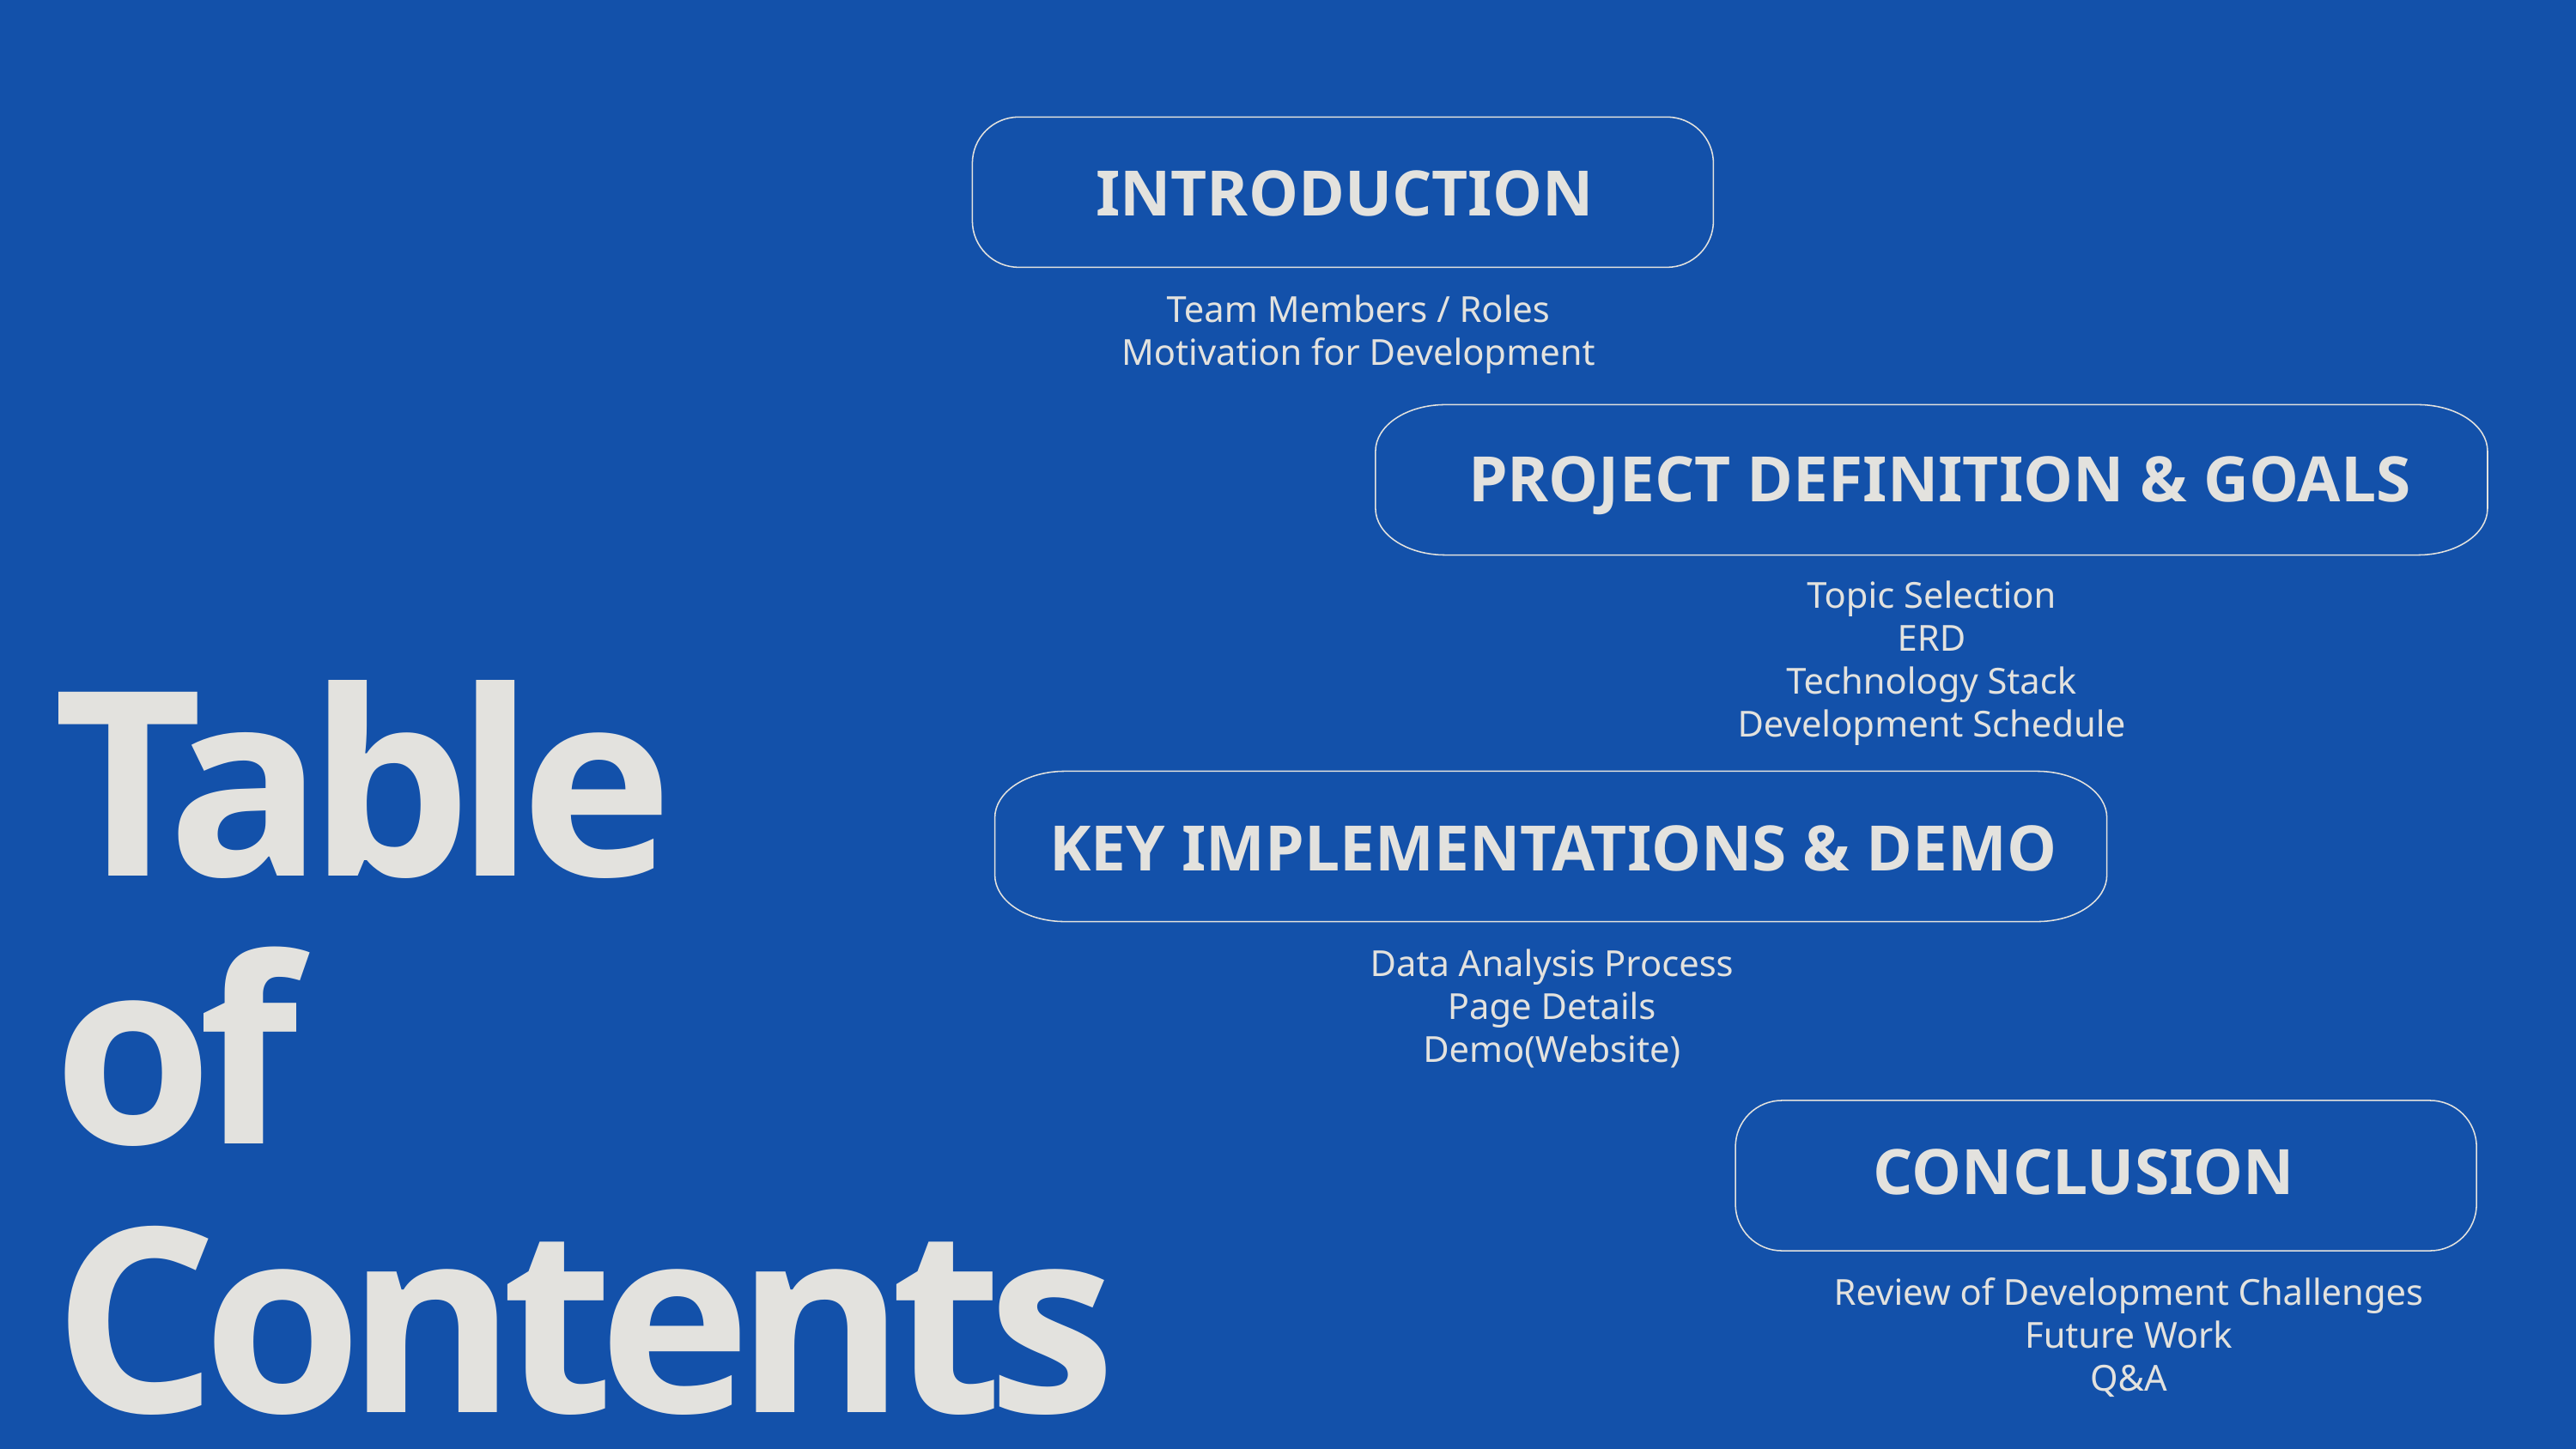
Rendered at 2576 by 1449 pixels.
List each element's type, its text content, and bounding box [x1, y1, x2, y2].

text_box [1713, 1100, 2477, 1400]
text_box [972, 116, 1714, 374]
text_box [1329, 395, 2488, 747]
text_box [994, 771, 2107, 1071]
text_box Table of Contents [53, 658, 1233, 1449]
